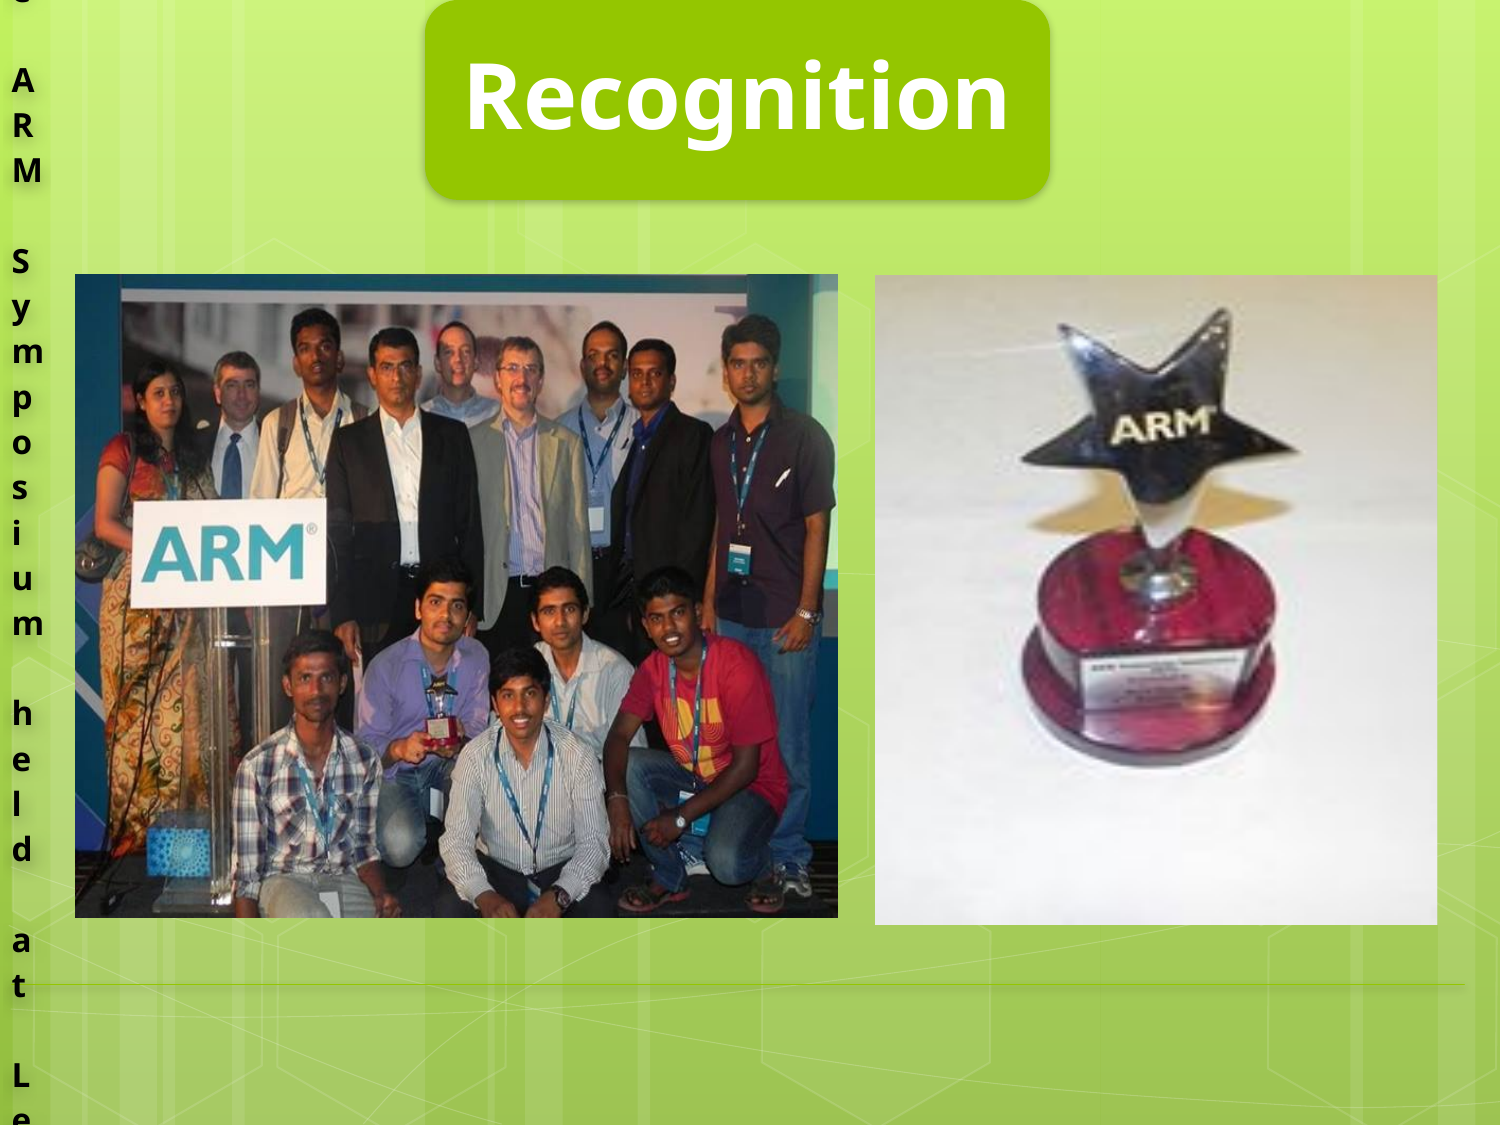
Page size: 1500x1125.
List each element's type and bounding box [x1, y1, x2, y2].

picture [874, 274, 1438, 926]
picture [74, 274, 838, 918]
text_box [424, 0, 1051, 201]
text_box [11, 960, 1465, 1055]
